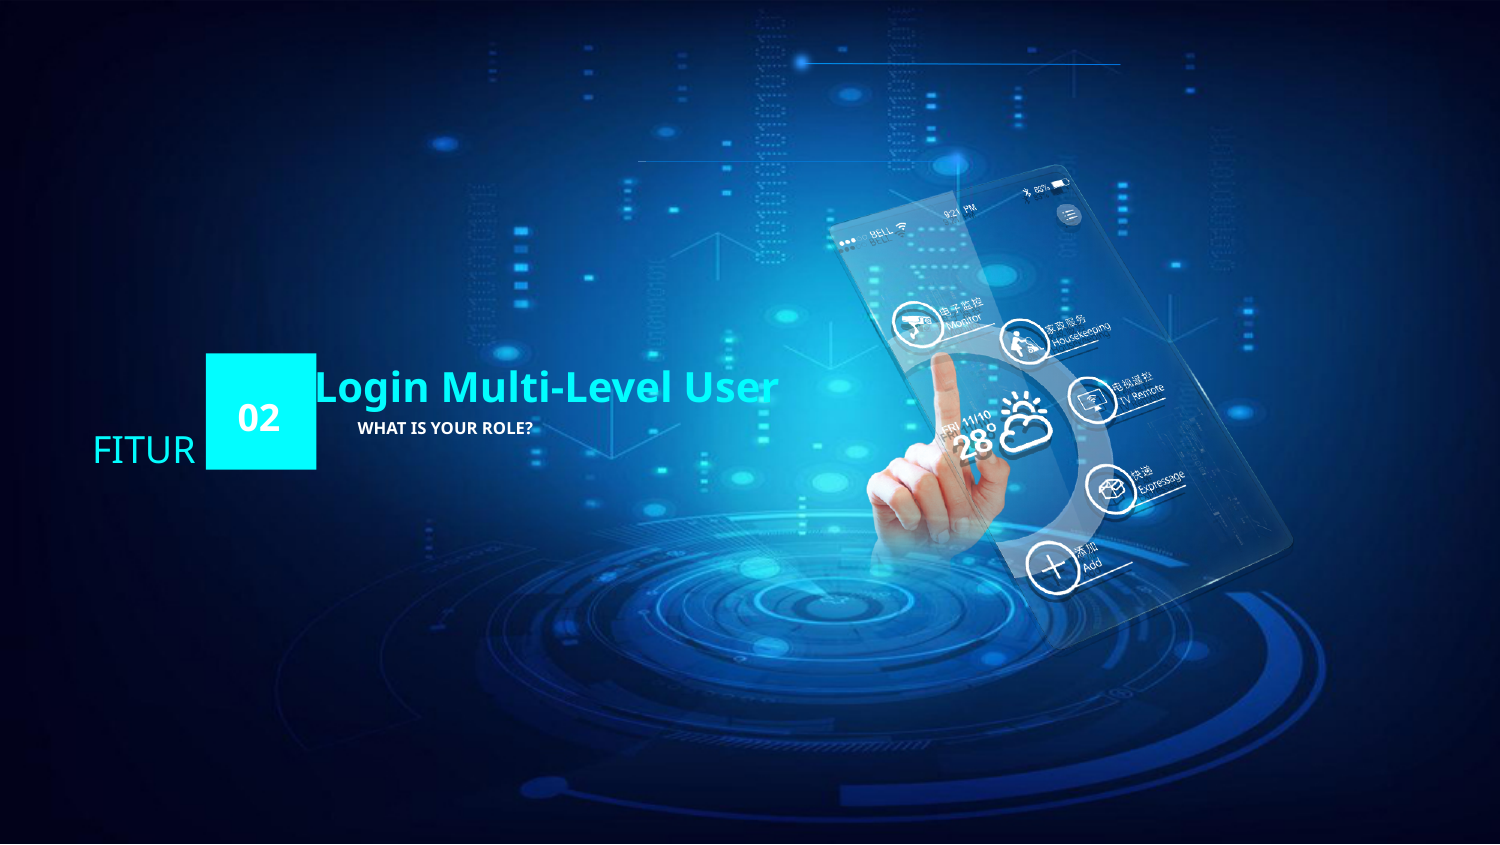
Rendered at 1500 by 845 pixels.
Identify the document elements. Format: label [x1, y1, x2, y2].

picture [0, 0, 1500, 844]
text_box [205, 353, 317, 470]
